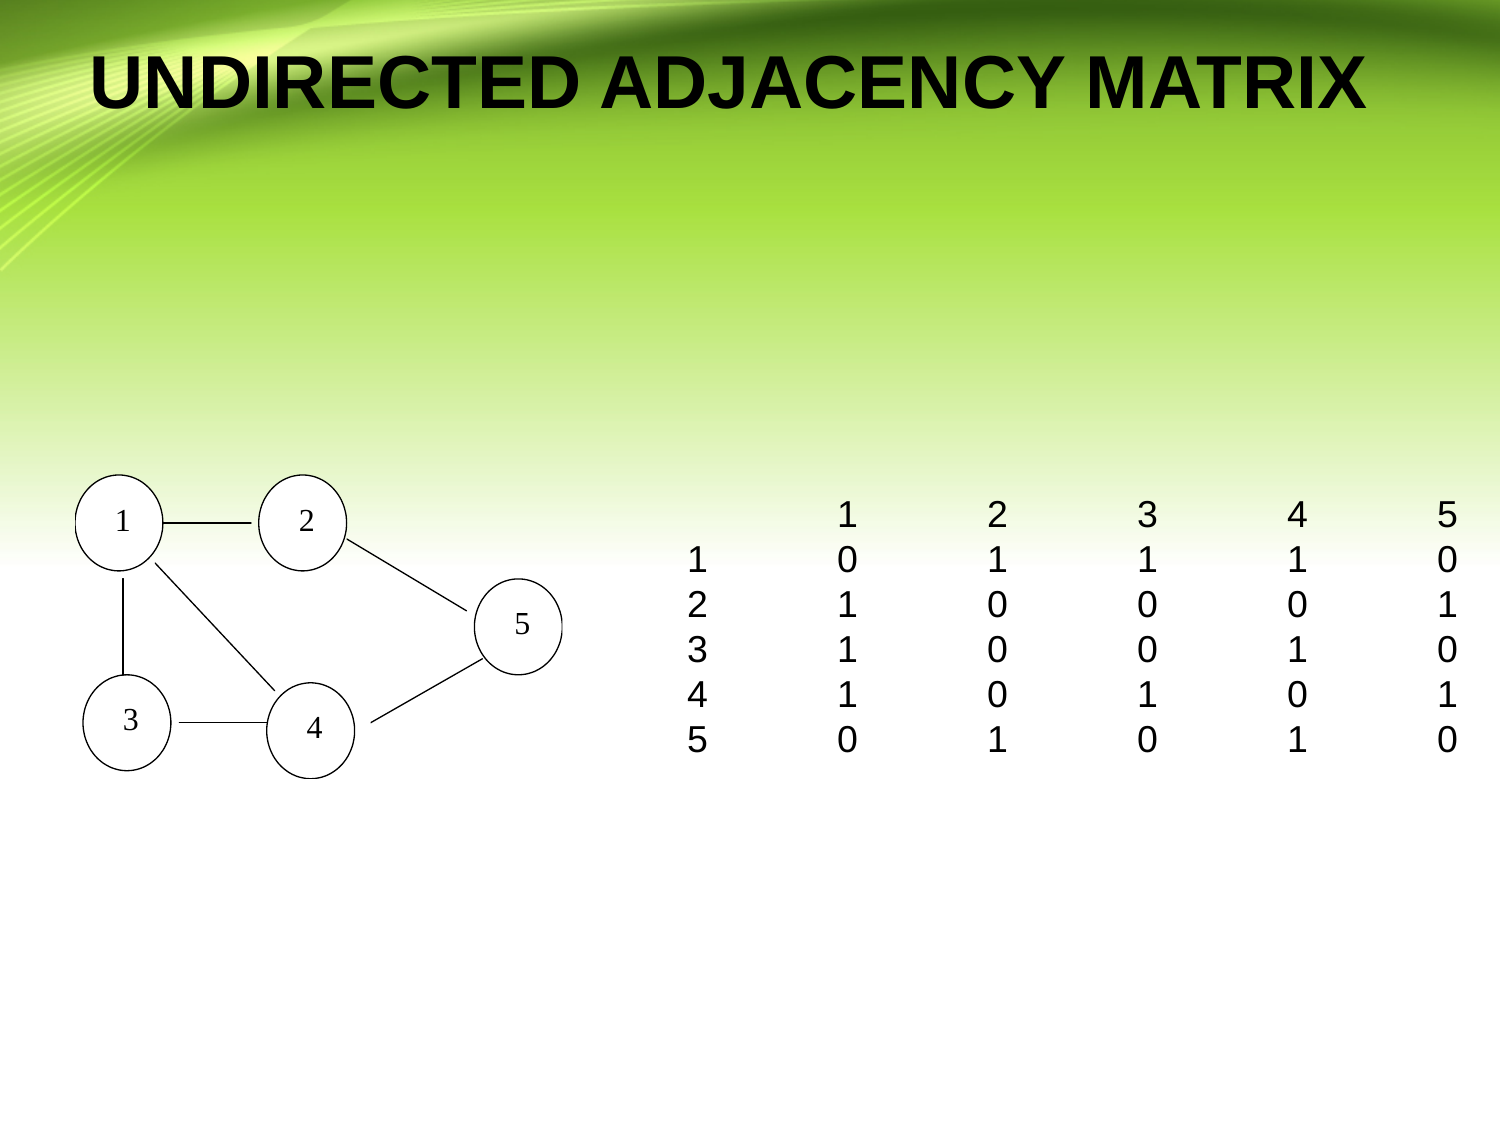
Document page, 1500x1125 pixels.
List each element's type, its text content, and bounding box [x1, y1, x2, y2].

text_box 1 2 3 4 5 1 0 1 1 1 0 2 1 0 0 0 1 3 1 0 0 1 0 4 1 0 1 0 1 5 0 1 0 1 0 [672, 482, 1473, 768]
picture [0, 0, 1500, 1125]
title UNDIRECTED ADJACENCY MATRIX [74, 30, 1426, 127]
